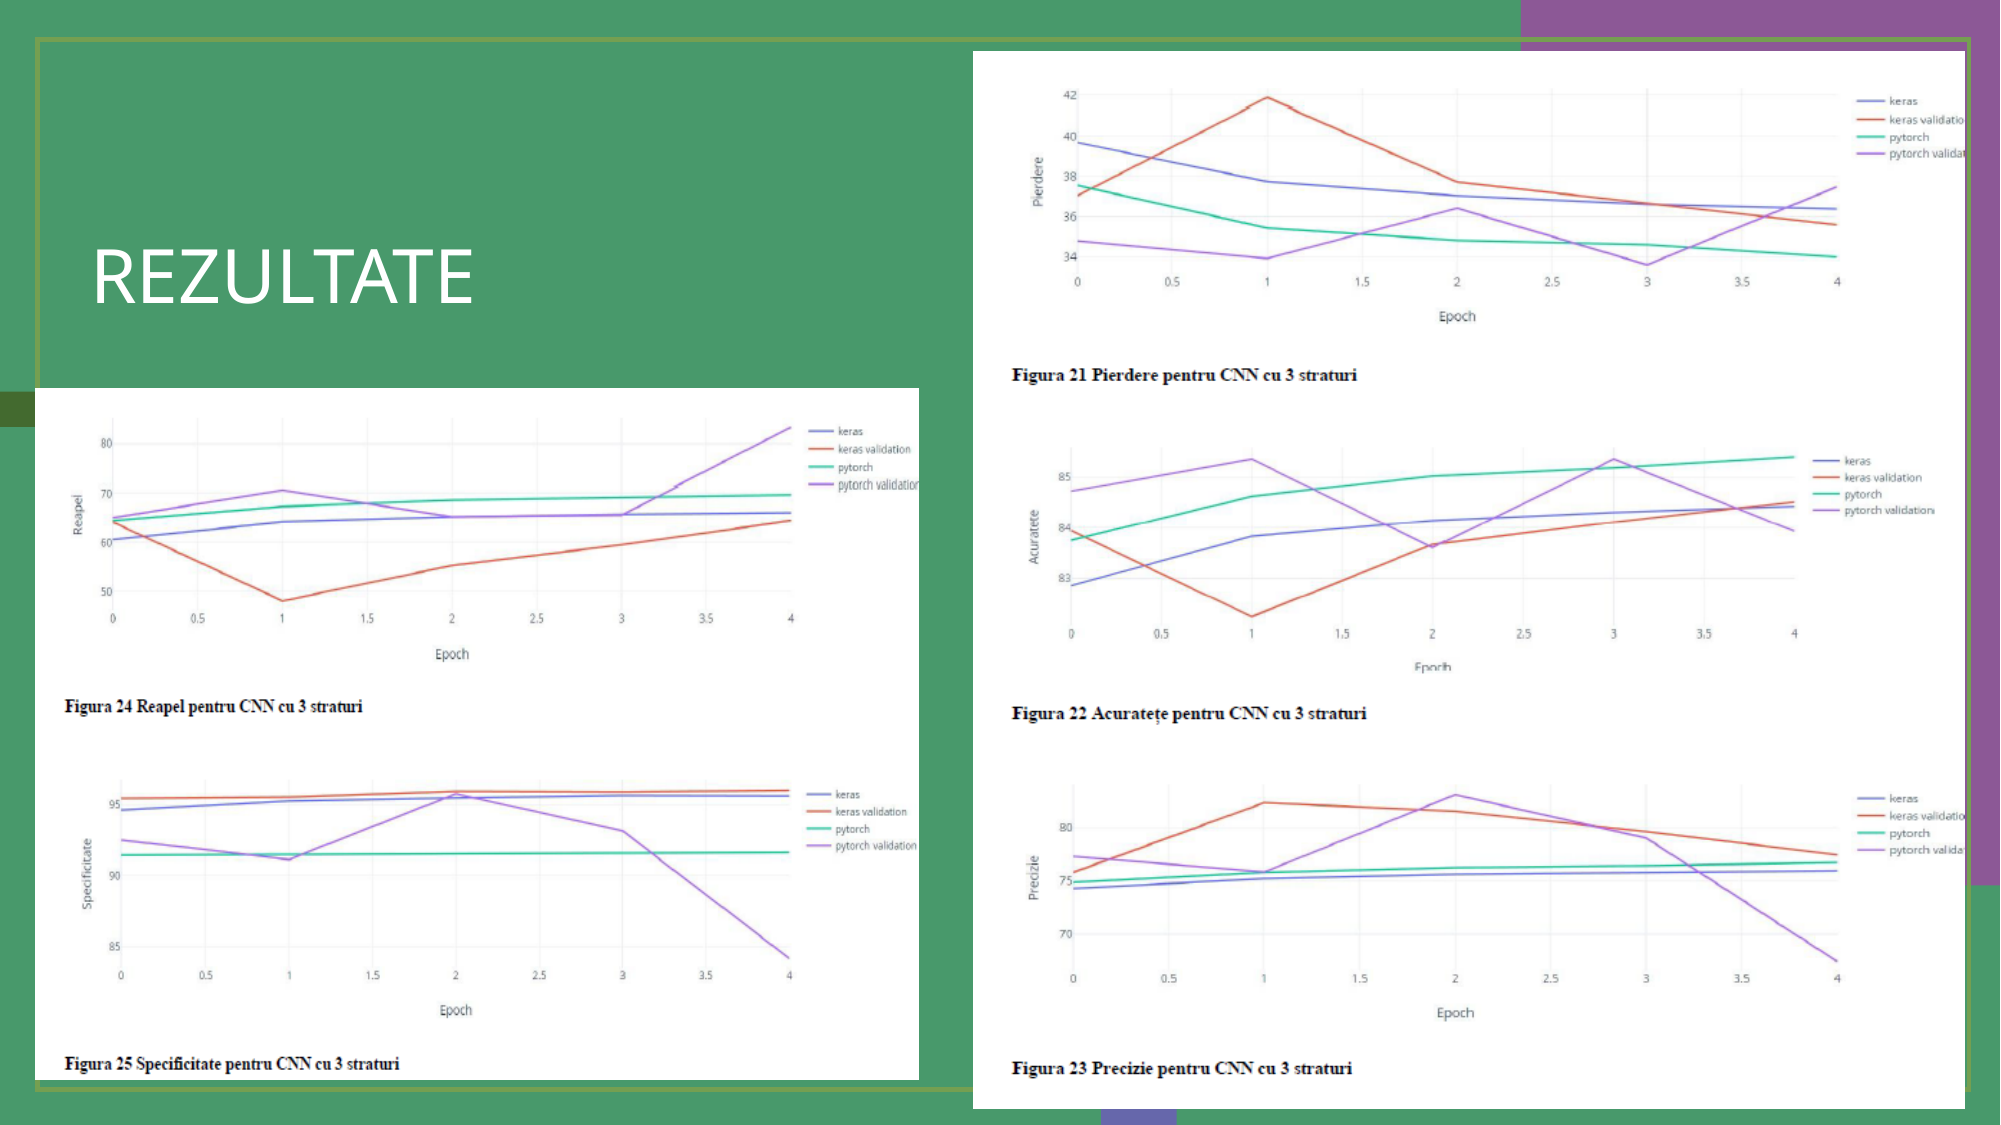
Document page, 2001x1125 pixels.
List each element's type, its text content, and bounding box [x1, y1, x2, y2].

picture [973, 51, 1965, 1109]
title Rezultate [75, 149, 973, 408]
picture [34, 388, 919, 1080]
